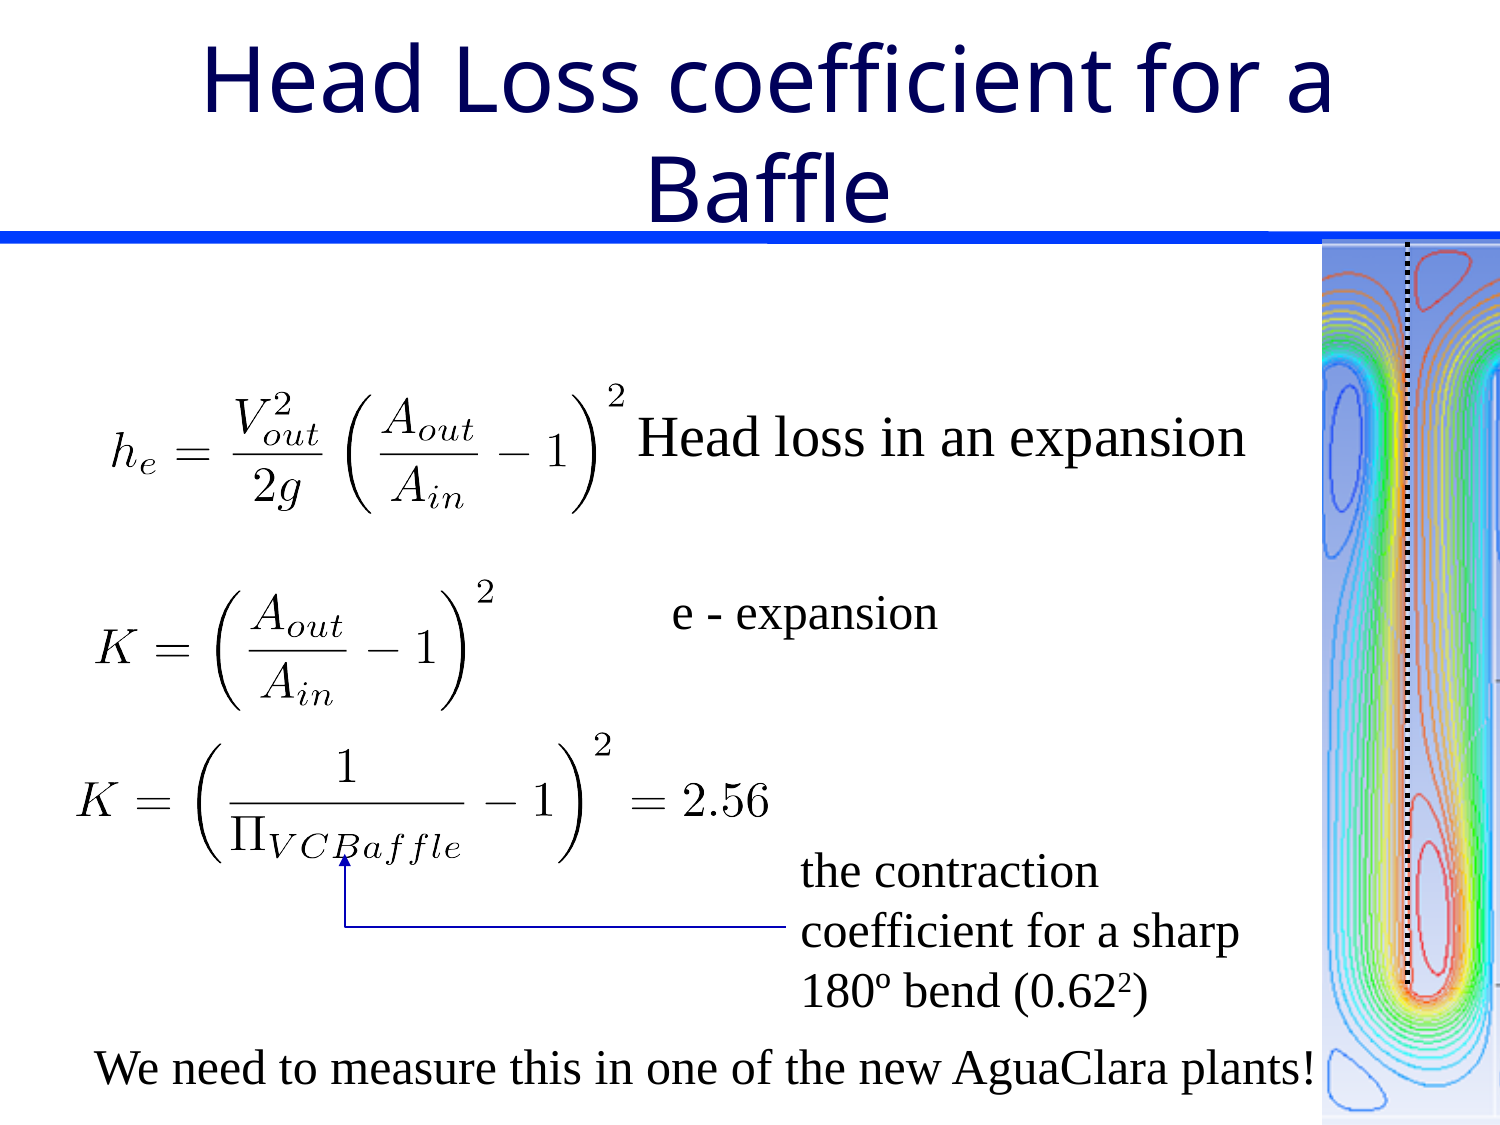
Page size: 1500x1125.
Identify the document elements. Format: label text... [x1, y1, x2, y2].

picture [76, 732, 768, 866]
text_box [1321, 239, 1500, 1125]
title Head Loss coefficient for a Baffle [75, 37, 1463, 225]
picture [95, 579, 494, 711]
text_box e - expansion [656, 572, 954, 647]
text_box the contraction coefficient for a sharp 180º bend (0.622) [785, 829, 1294, 1025]
text_box Head loss in an expansion [627, 390, 1262, 476]
text_box We need to measure this in one of the new AguaClara plants! [79, 1026, 1316, 1102]
picture [112, 383, 624, 515]
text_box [344, 853, 786, 929]
